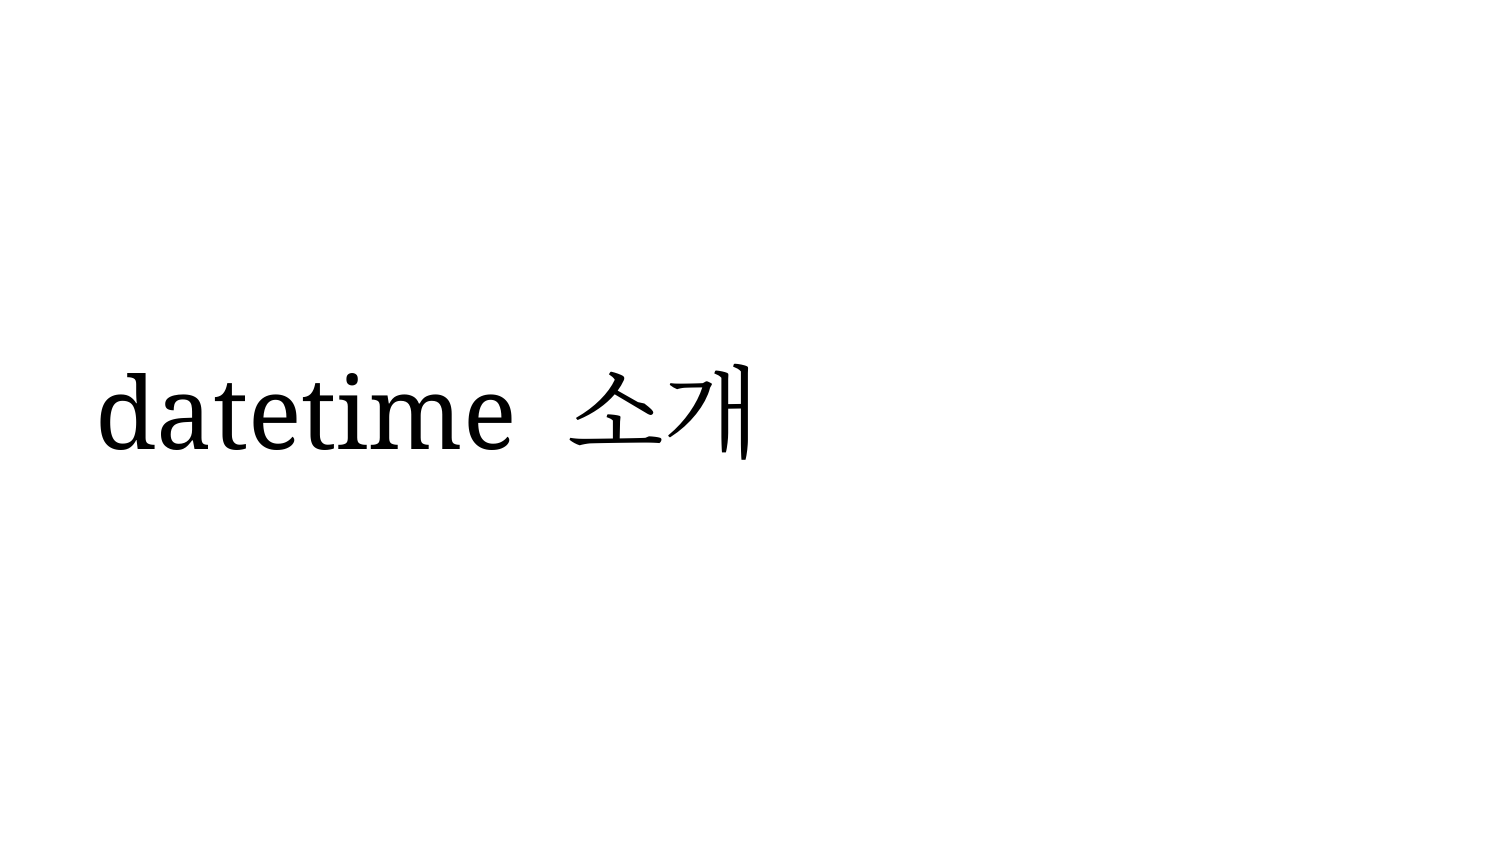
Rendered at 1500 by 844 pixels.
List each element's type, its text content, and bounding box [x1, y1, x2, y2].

title datetime 소개 [80, 73, 1451, 745]
